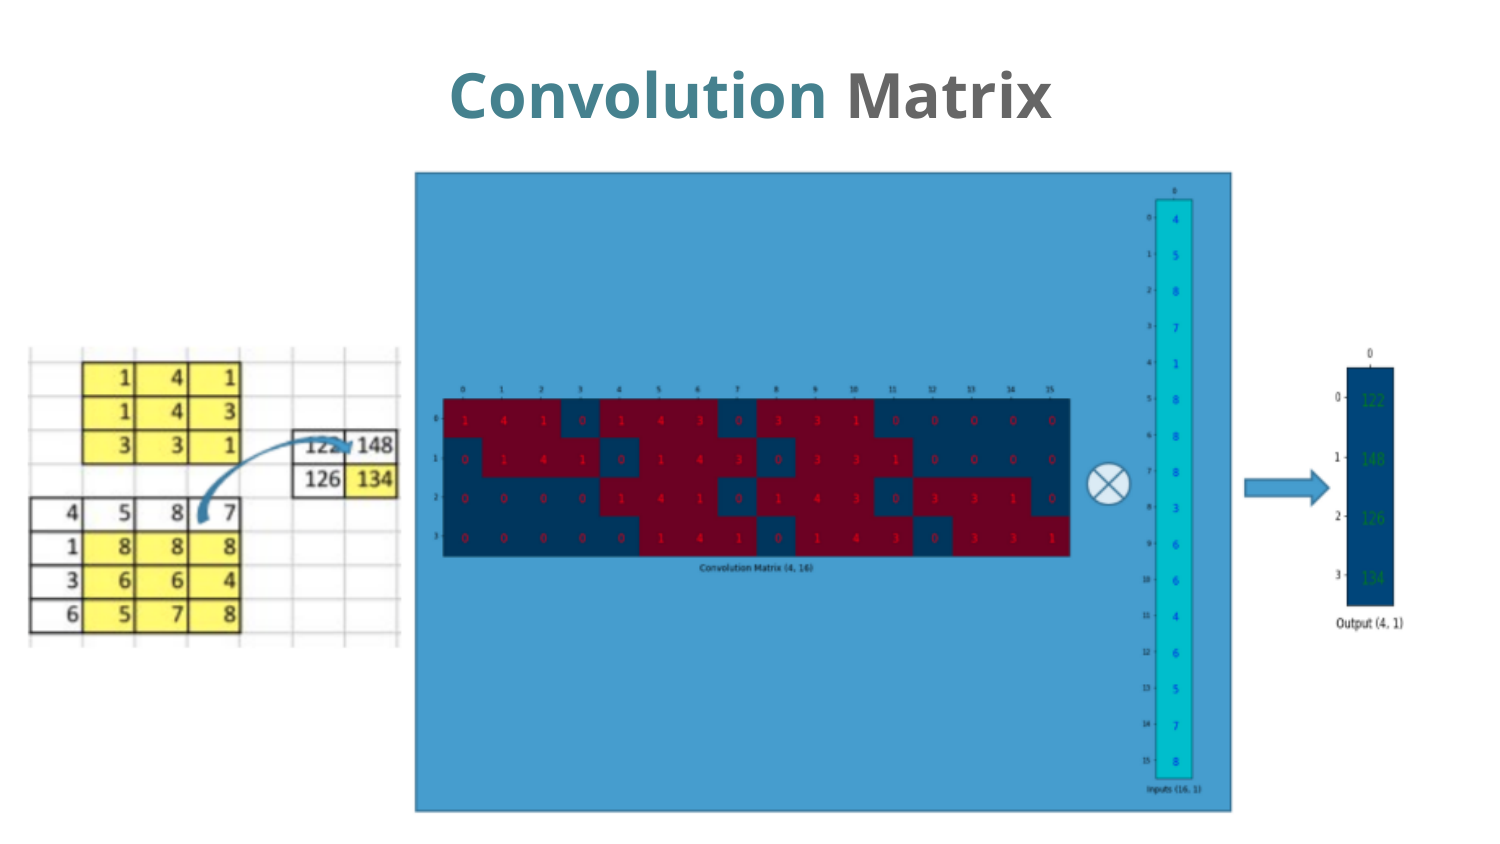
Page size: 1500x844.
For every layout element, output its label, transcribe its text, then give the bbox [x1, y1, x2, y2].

text_box Convolution Matrix [33, 41, 1469, 151]
picture [27, 149, 1430, 844]
